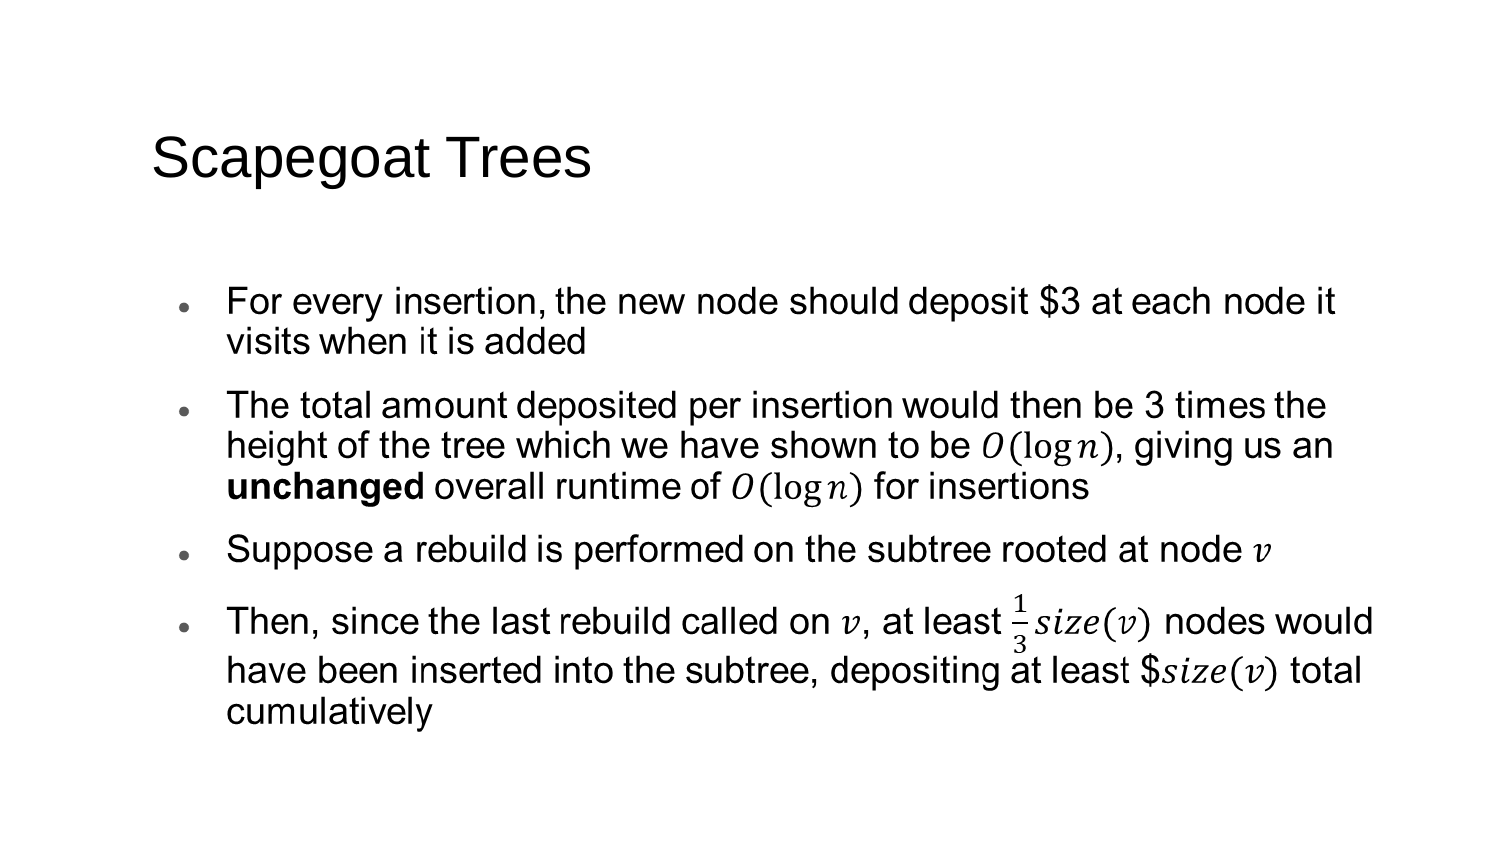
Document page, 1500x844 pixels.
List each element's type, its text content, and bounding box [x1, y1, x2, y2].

list [140, 253, 1405, 769]
title Scapegoat Trees [140, 75, 1356, 242]
